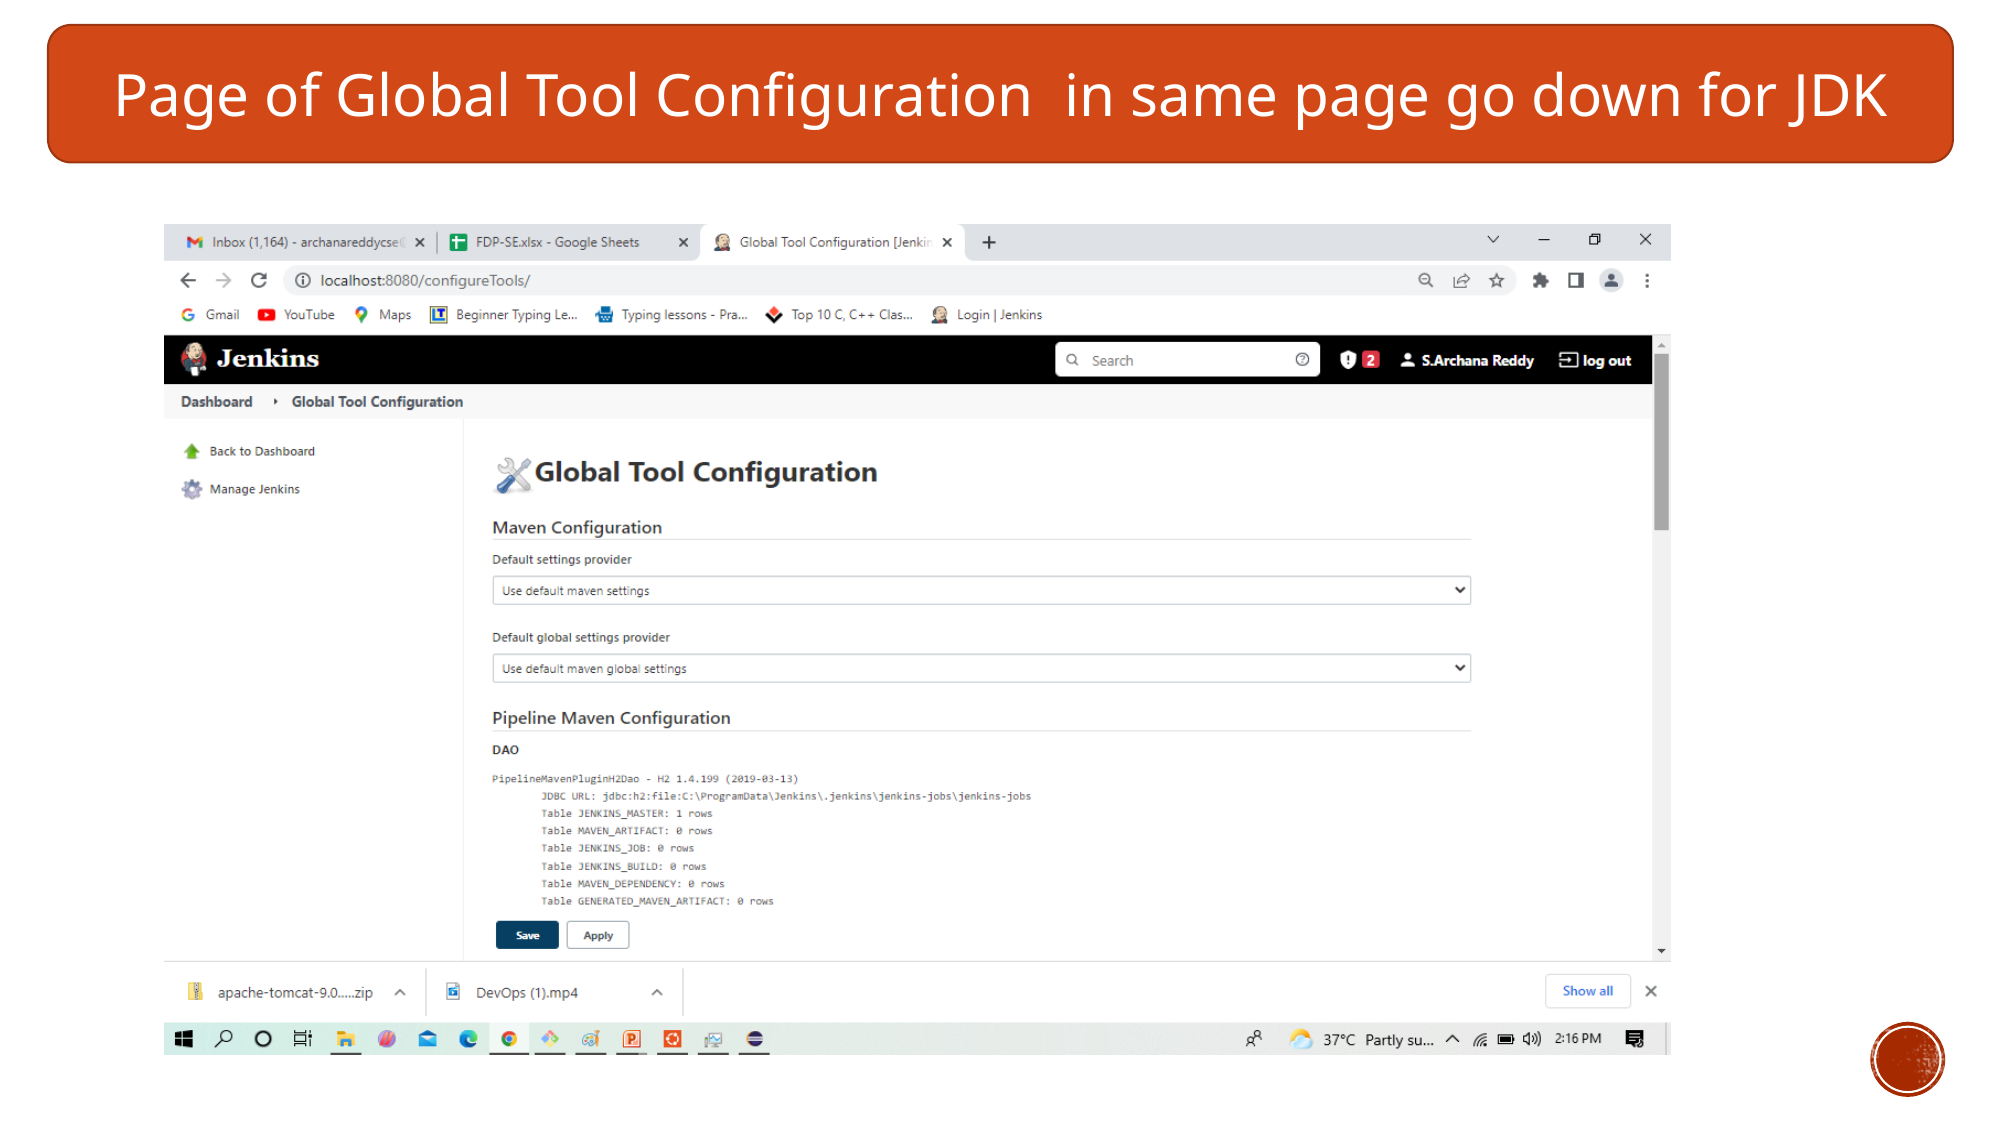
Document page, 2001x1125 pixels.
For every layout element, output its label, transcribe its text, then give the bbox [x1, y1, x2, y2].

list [169, 228, 1668, 1052]
text_box Page of Global Tool Configuration in same page go down for JDK [46, 23, 1954, 164]
